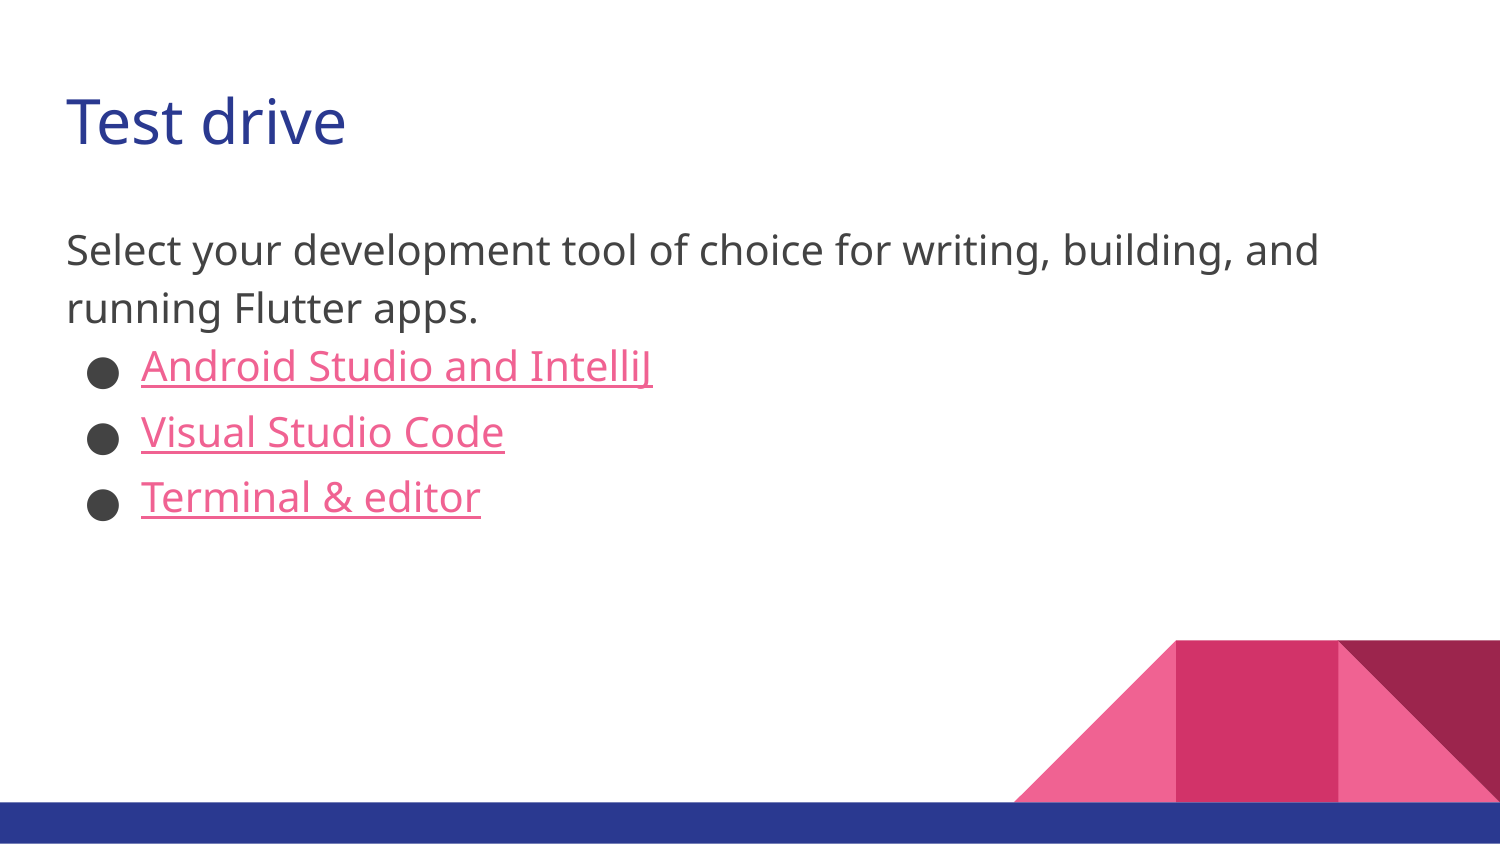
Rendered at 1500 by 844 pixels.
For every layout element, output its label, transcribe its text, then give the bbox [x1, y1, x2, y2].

title Test drive [51, 67, 1449, 167]
list Select your development tool of choice for writing, building, and running Flutter apps. Android Studio and IntelliJ Visual Studio Code Terminal & editor [51, 201, 1449, 750]
